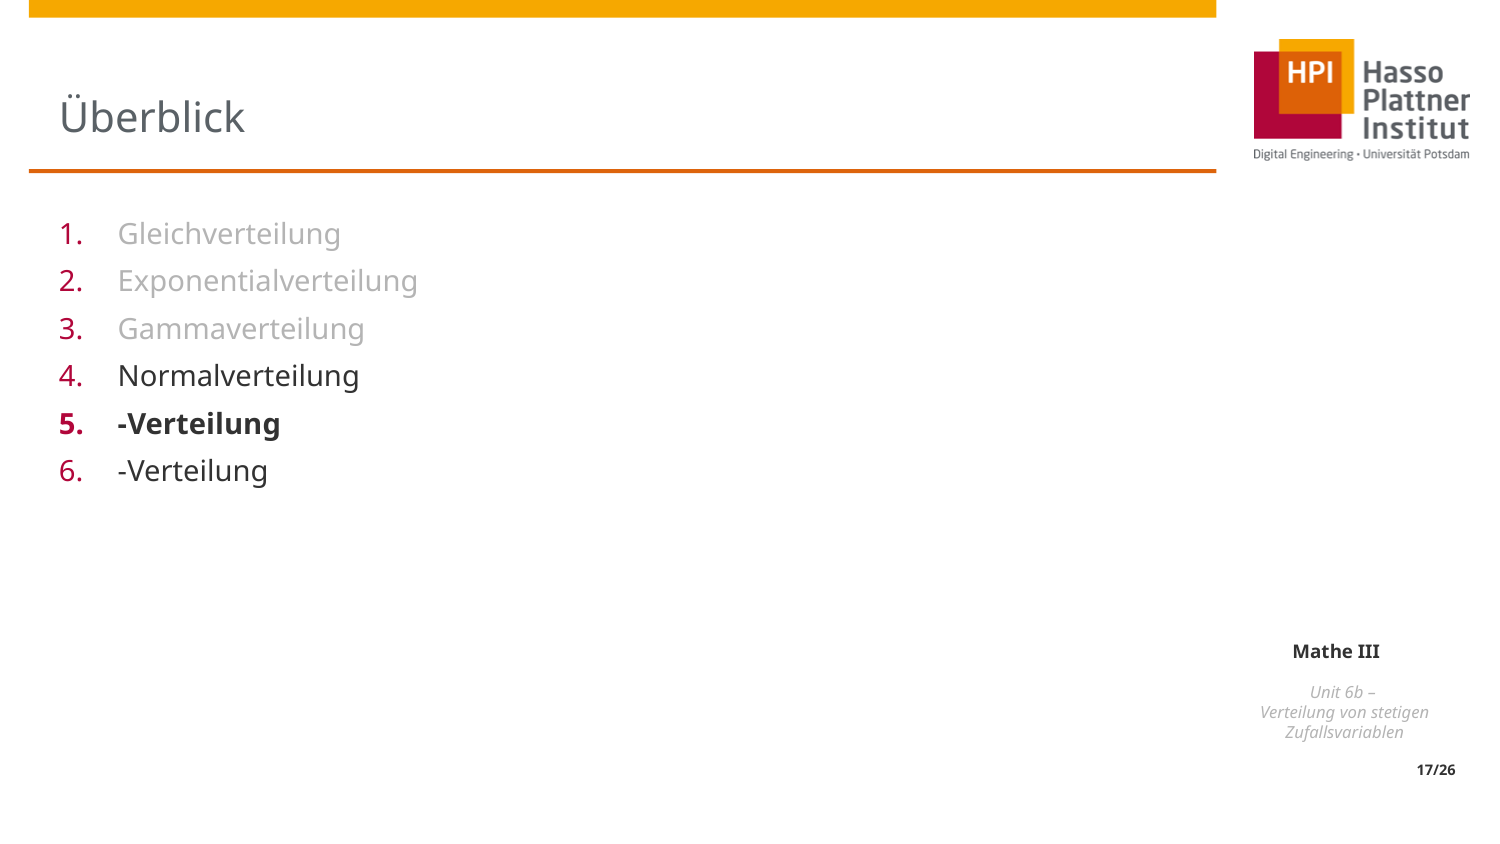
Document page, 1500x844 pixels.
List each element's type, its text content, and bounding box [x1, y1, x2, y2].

picture [1254, 39, 1470, 161]
title Überblick [58, 17, 1187, 170]
